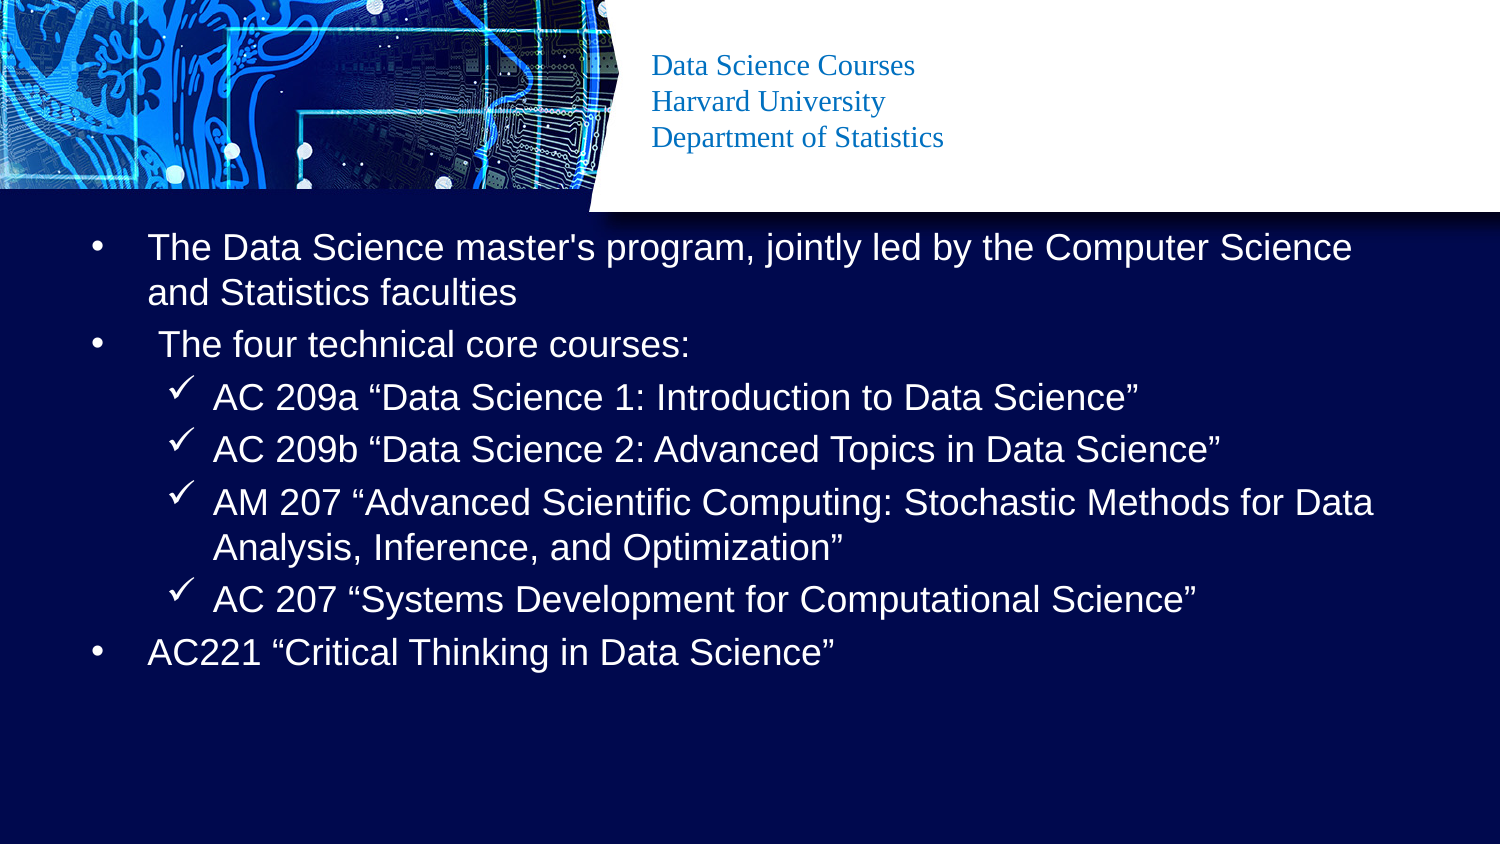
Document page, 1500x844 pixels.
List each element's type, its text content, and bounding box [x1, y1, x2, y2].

title Data Science Courses Harvard University Department of Statistics [636, 36, 1500, 162]
picture [0, 0, 1500, 844]
list The Data Science master's program, jointly led by the Computer Science and Statistics faculties The four technical core courses: AC 209a “Data Science 1: Introduction to Data Science” AC 209b “Data Science 2: Advanced Topics in Data Science” AM 207 “Advanced Scientific Computing: Stochastic Methods for Data Analysis, Inference, and Optimization” AC 207 “Systems Development for Computational Science” AC221 “Critical Thinking in Data Science” [76, 215, 1429, 784]
